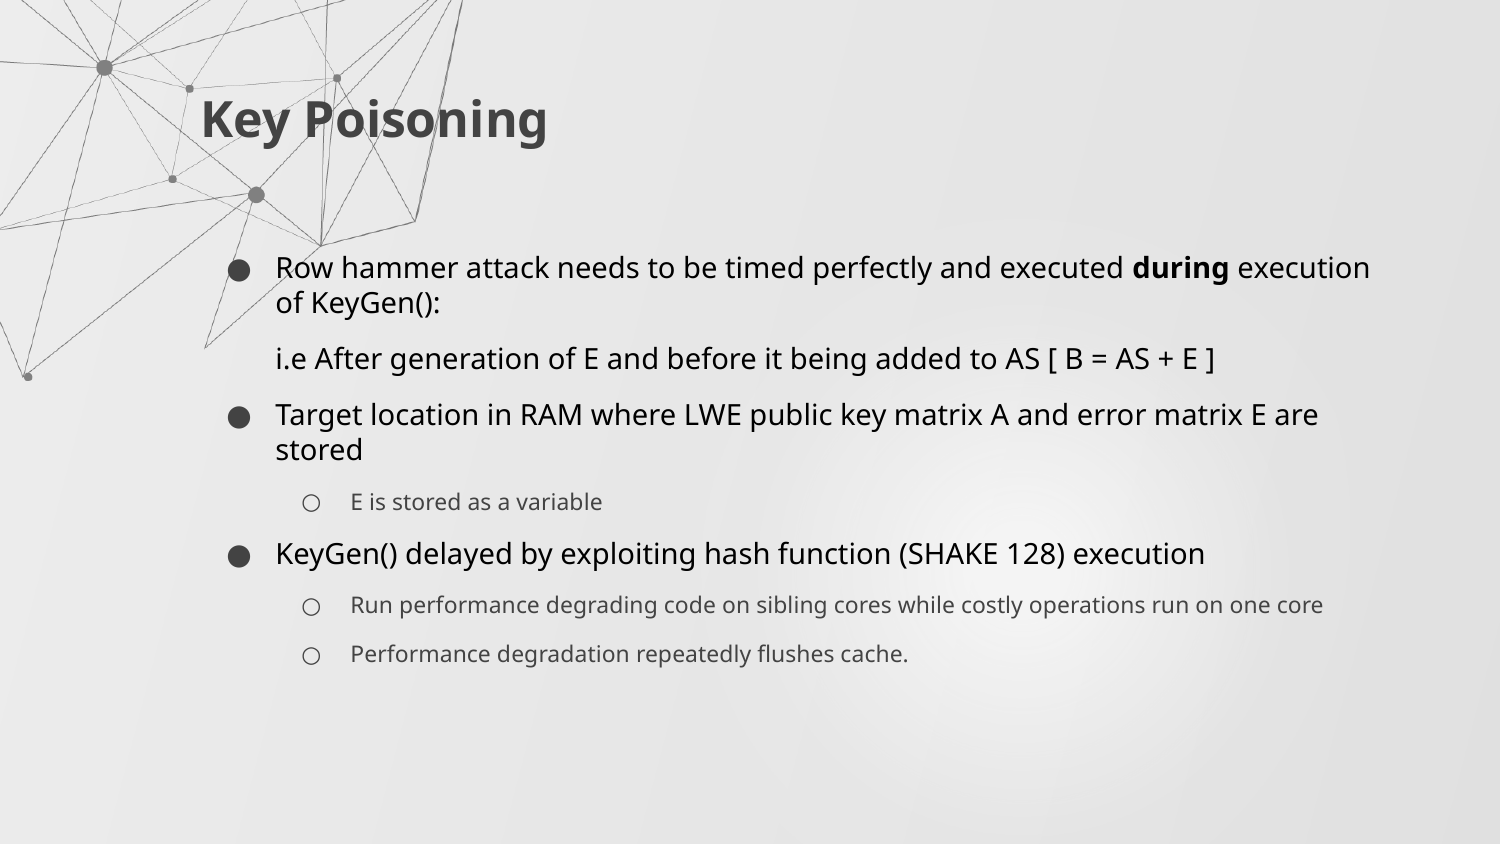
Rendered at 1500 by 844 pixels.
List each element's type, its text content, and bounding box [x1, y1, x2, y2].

picture [0, 0, 1500, 844]
title Key Poisoning [185, 39, 1041, 195]
subtitle Row hammer attack needs to be timed perfectly and executed during execution of KeyGen(): i.e After generation of E and before it being added to AS [ B = AS + E ] Target location in RAM where LWE public key matrix A and error matrix E are stored E is stored as a variable KeyGen() delayed by exploiting hash function (SHAKE 128) execution Run performance degrading code on sibling cores while costly operations run on one core Performance degradation repeatedly flushes cache. [185, 234, 1391, 795]
